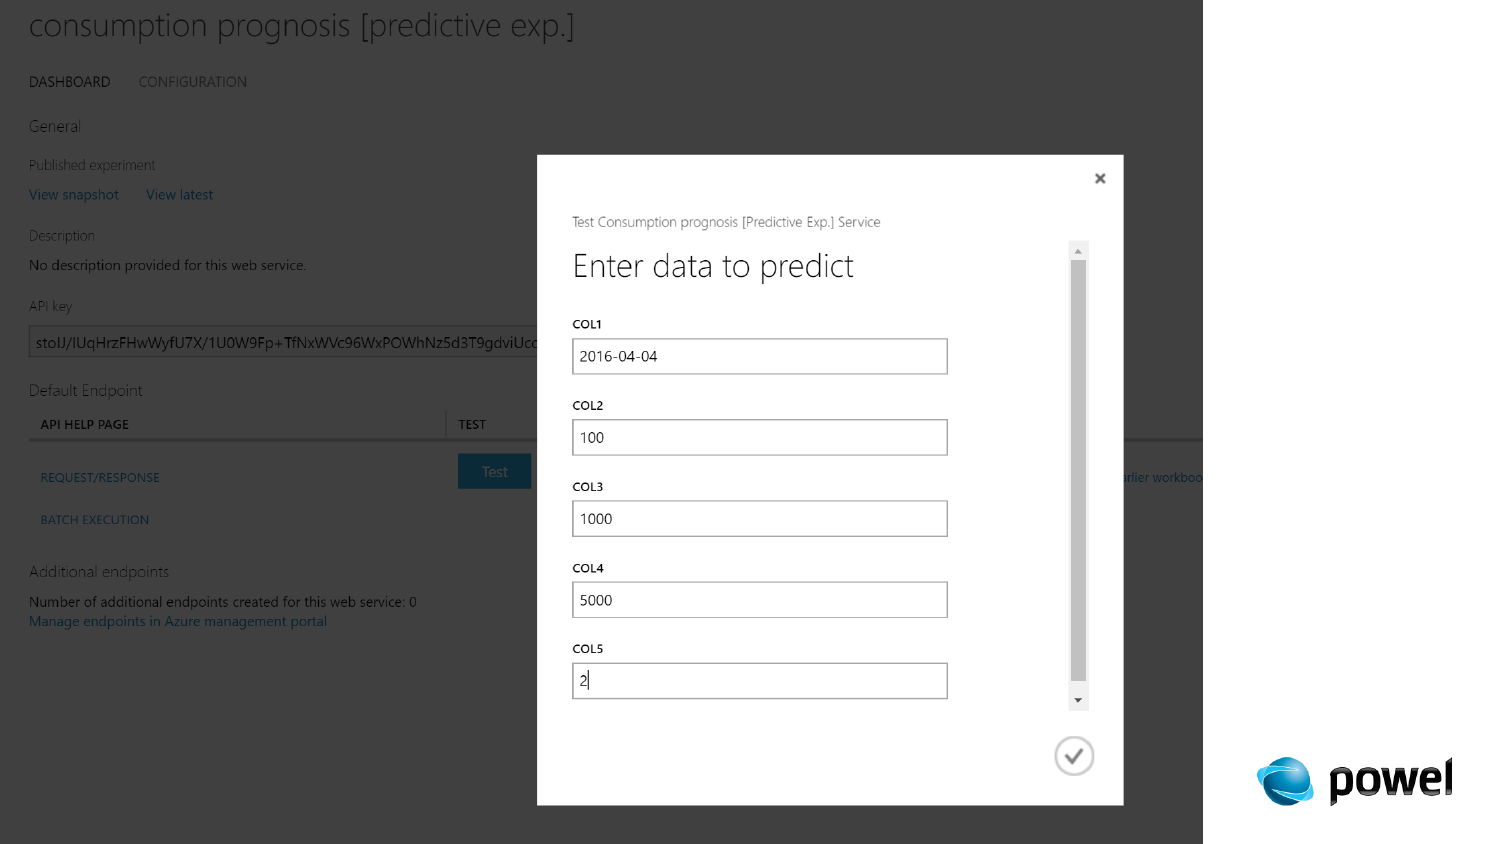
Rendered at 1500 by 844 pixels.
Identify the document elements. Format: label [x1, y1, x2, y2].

picture [1250, 757, 1452, 815]
picture [0, 0, 1203, 844]
